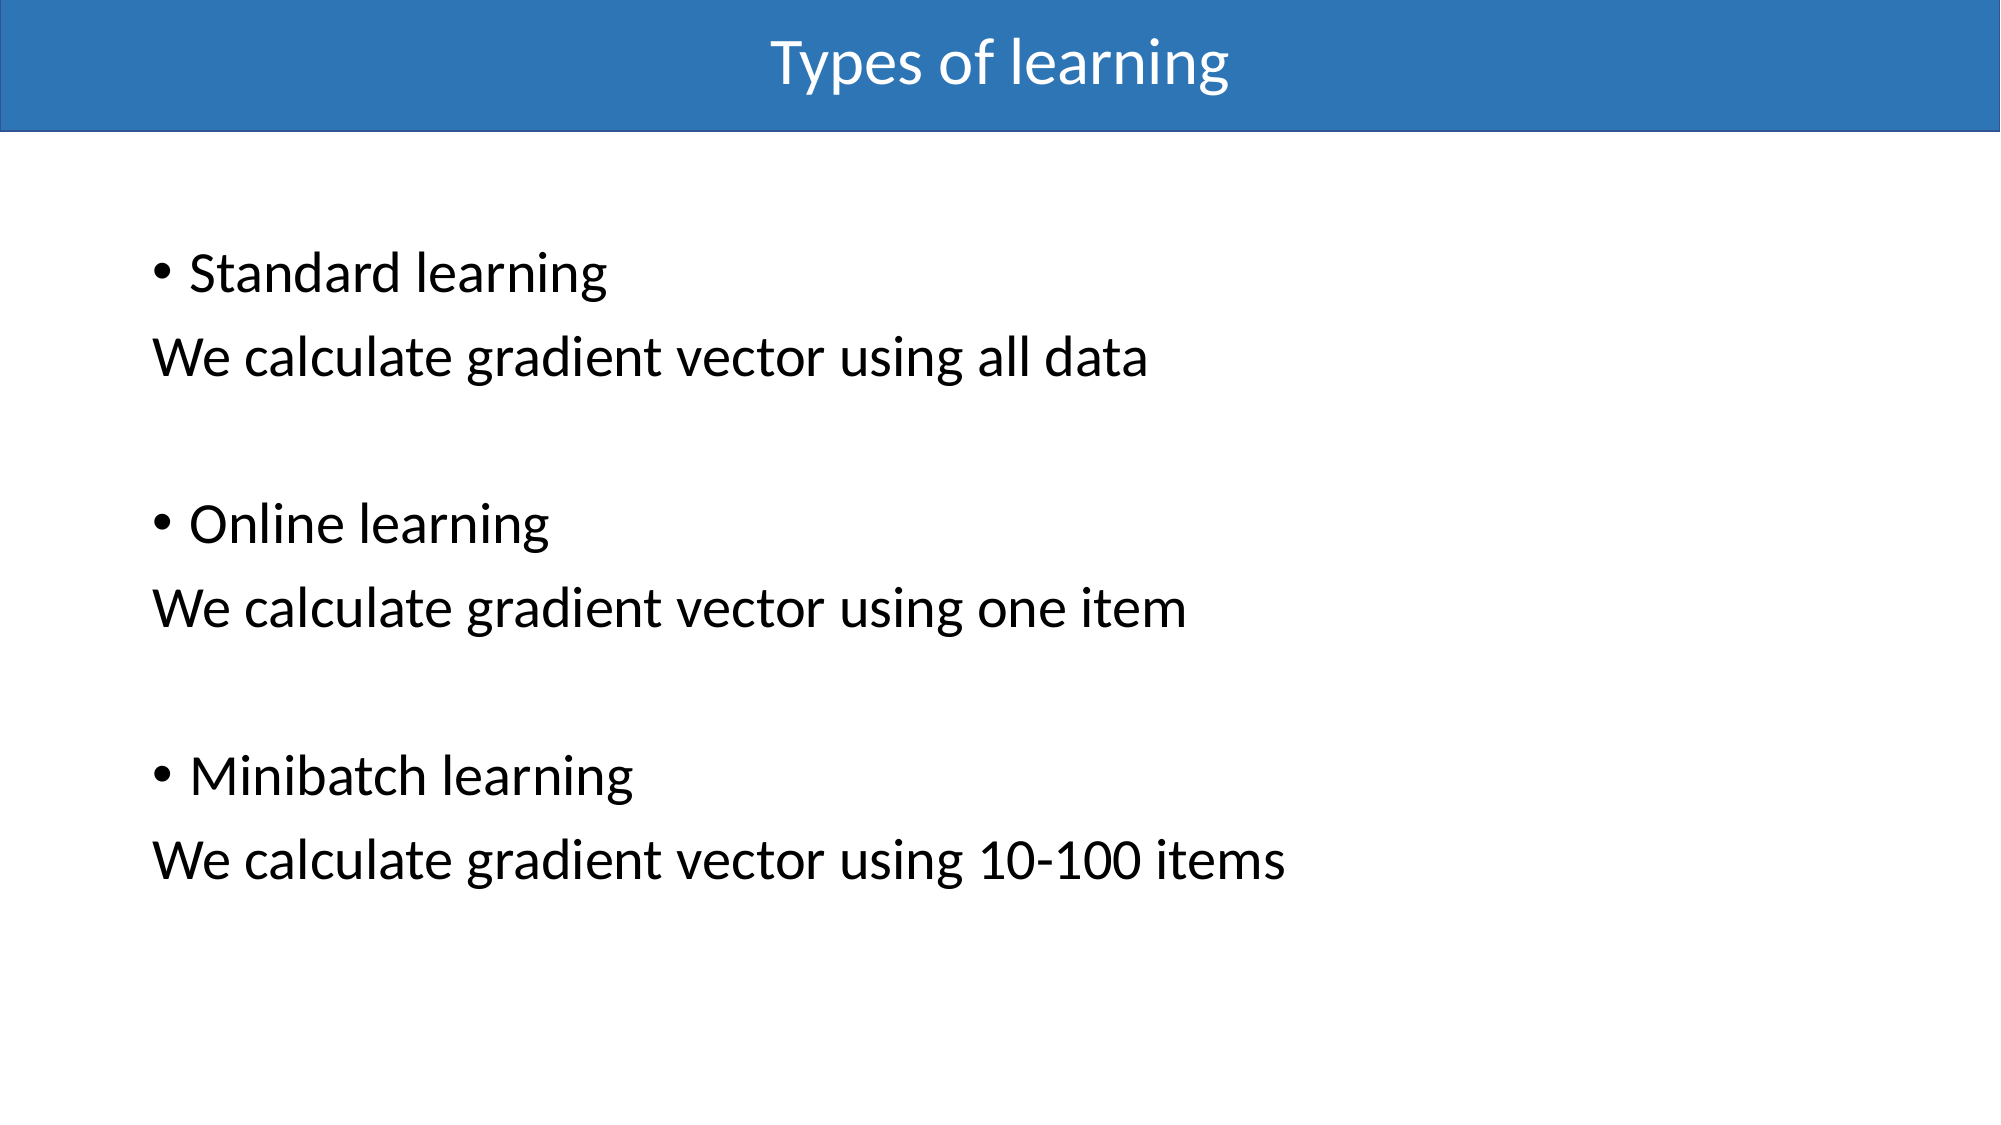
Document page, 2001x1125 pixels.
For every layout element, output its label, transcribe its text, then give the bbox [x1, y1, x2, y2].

list Standard learning We calculate gradient vector using all data Online learning We calculate gradient vector using one item Minibatch learning We calculate gradient vector using 10-100 items [137, 234, 1863, 1014]
text_box Types of learning [0, 0, 2000, 132]
